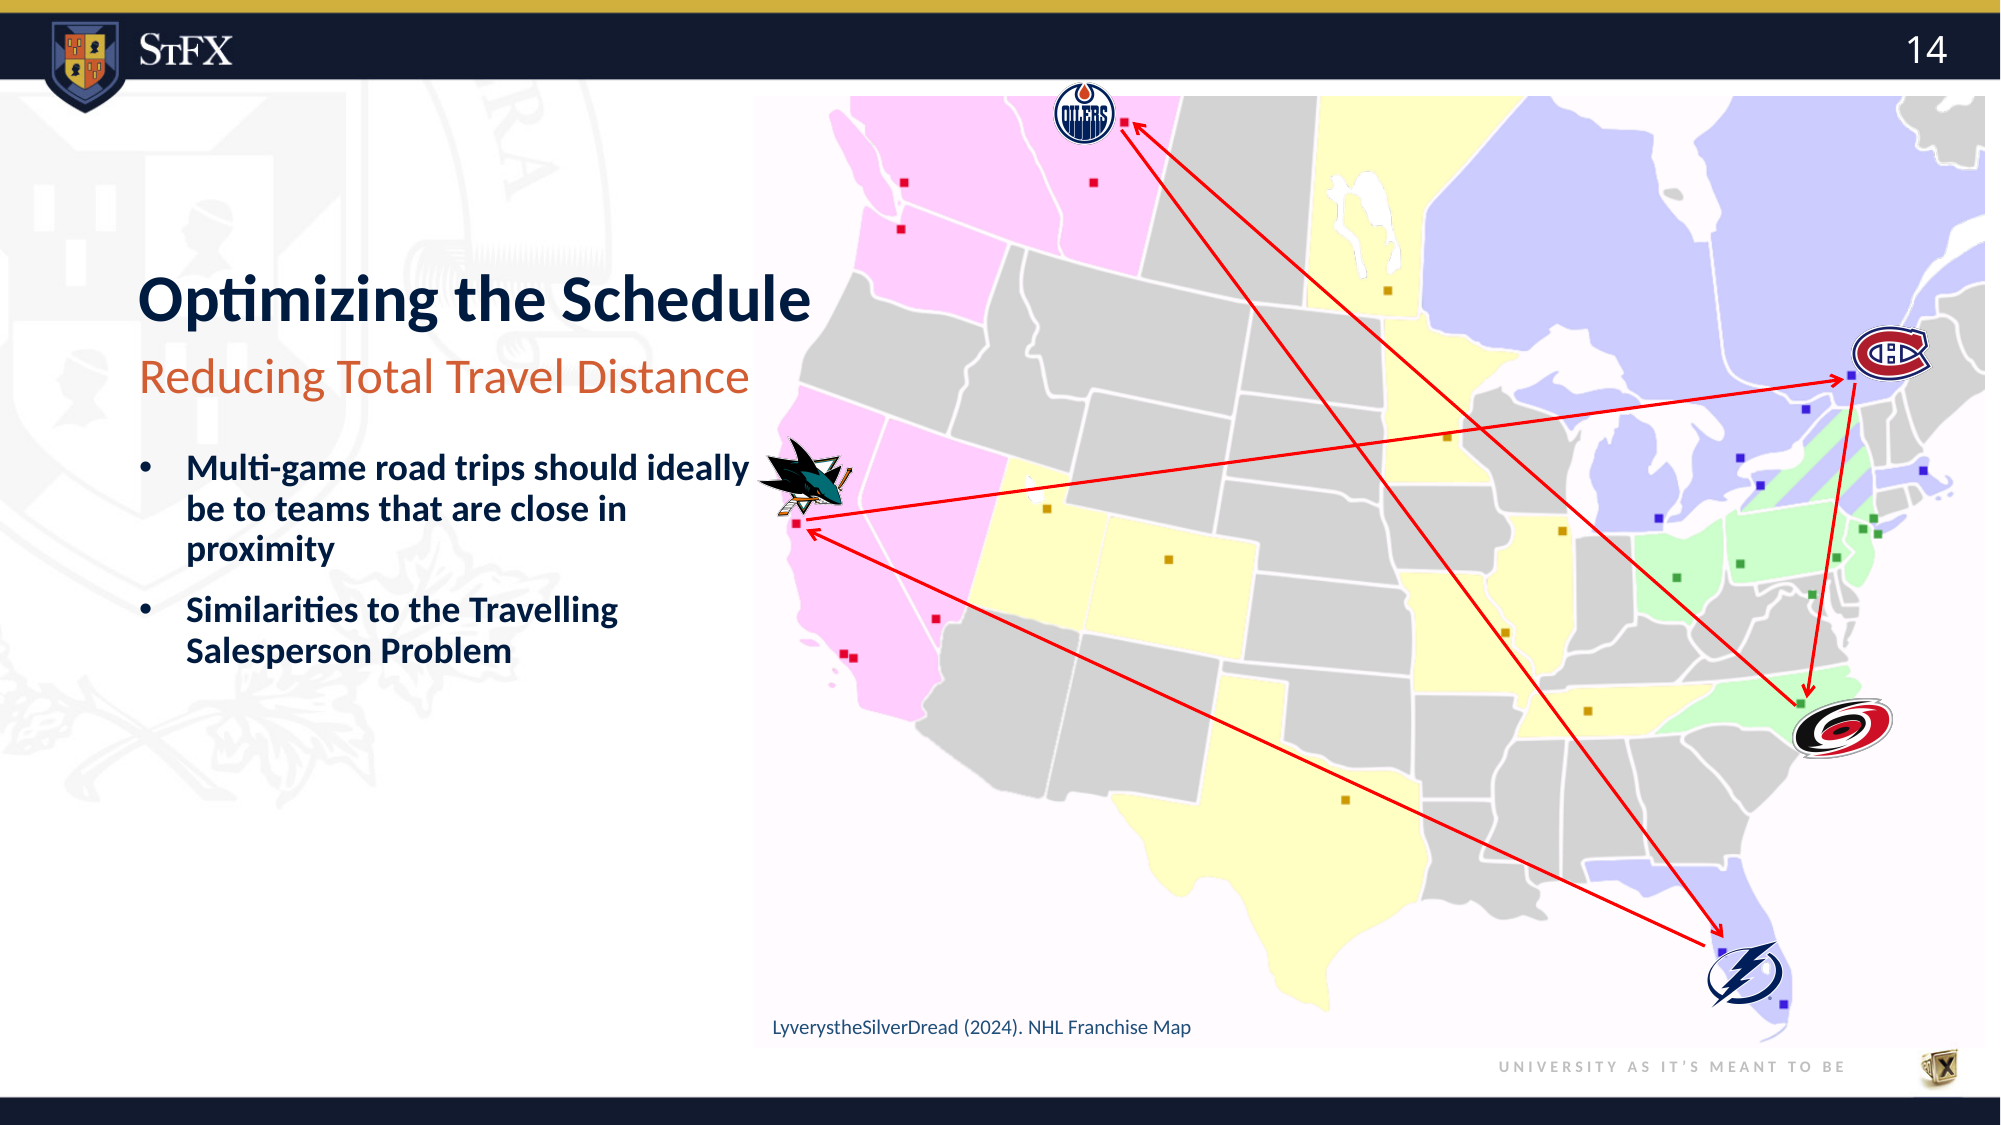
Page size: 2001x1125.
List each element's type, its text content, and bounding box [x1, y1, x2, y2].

title Optimizing the Schedule [124, 157, 753, 343]
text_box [806, 529, 1705, 947]
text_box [806, 379, 1121, 520]
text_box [1806, 382, 1856, 698]
picture [0, 0, 2001, 1125]
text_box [1796, 379, 1845, 520]
list Multi-game road trips should ideally be to teams that are close in proximity Similarities to the Travelling Salesperson Problem [124, 440, 753, 1030]
list Reducing Total Travel Distance [124, 343, 753, 440]
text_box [1121, 129, 1724, 939]
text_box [1132, 121, 1796, 706]
text_box 14 [1862, 18, 1963, 79]
